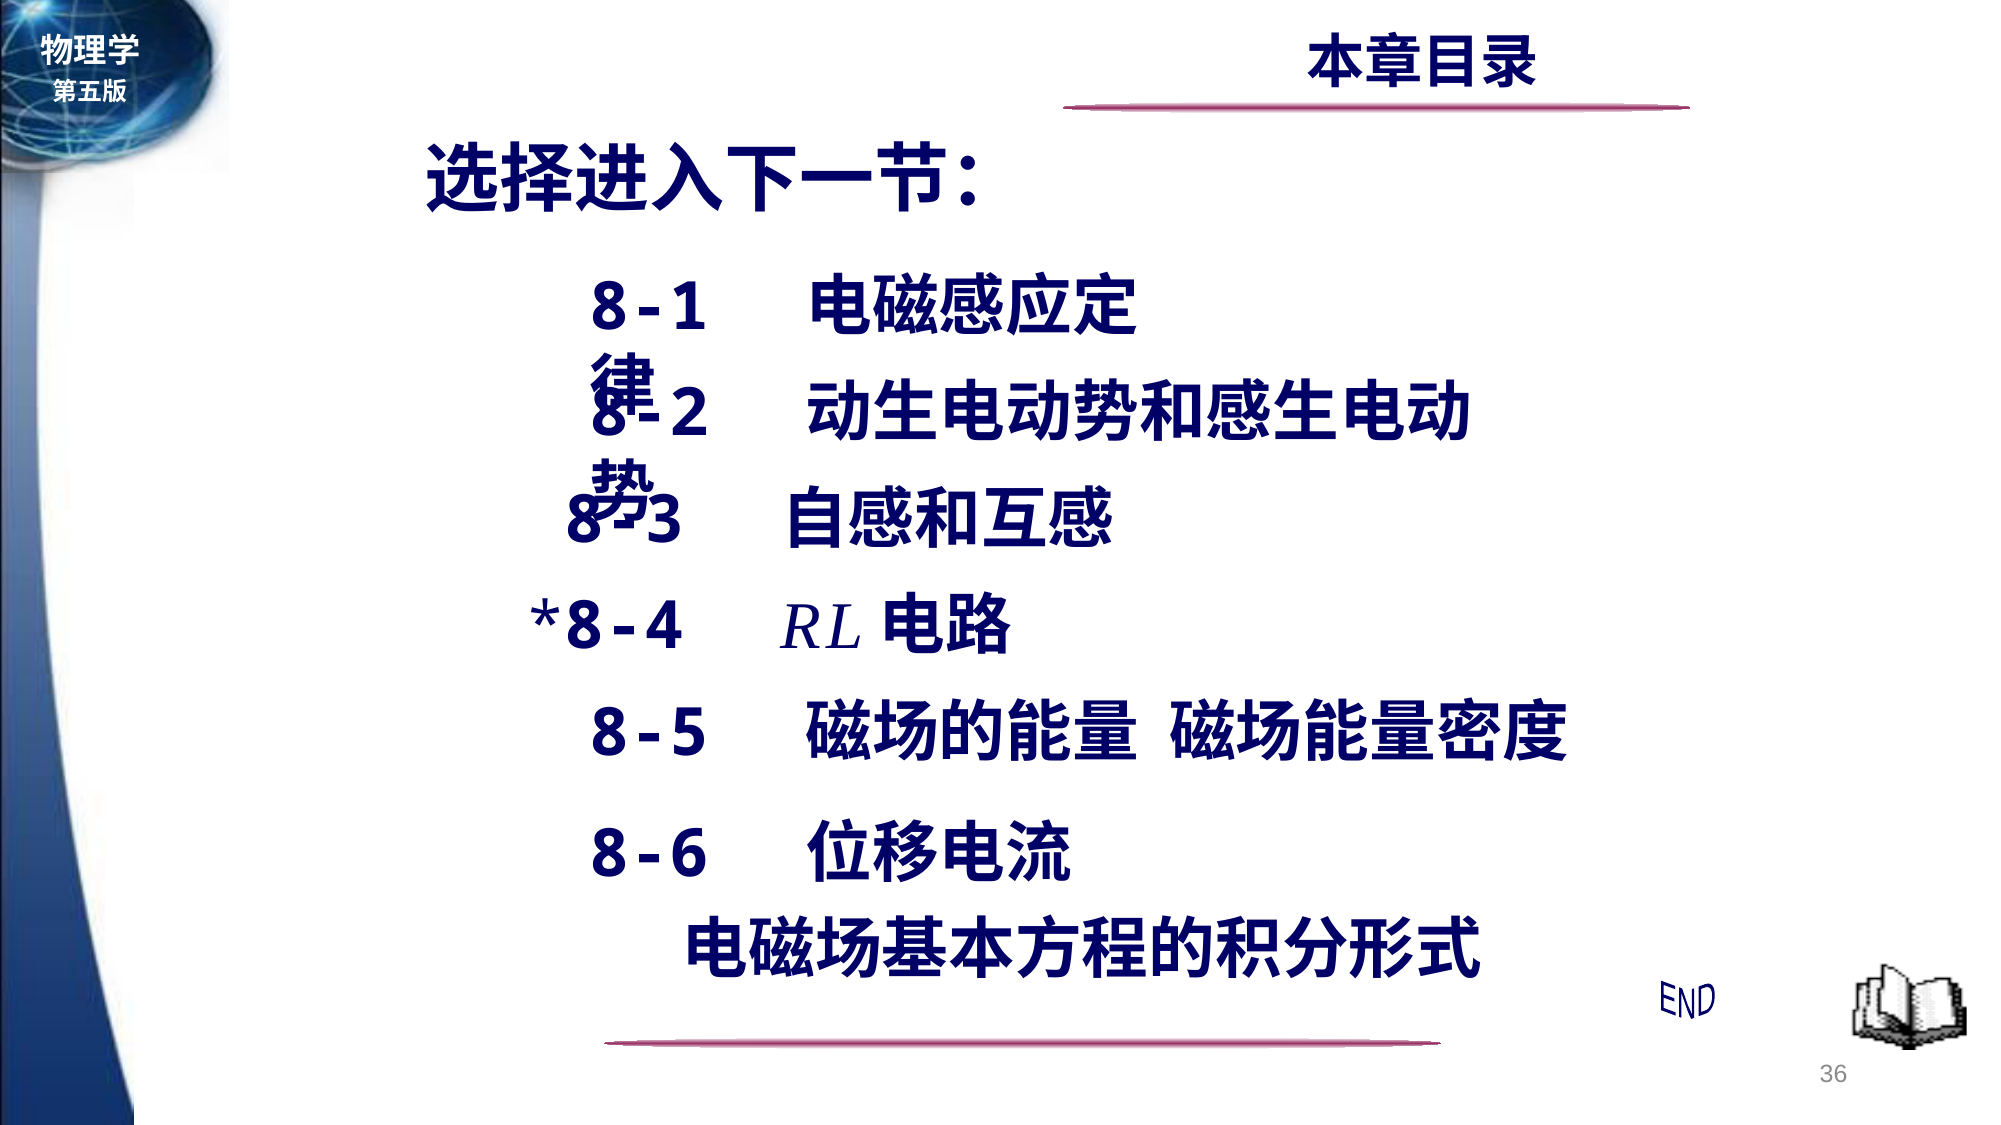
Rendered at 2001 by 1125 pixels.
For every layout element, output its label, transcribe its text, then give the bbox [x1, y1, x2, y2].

text_box 8-3 自感和互感 [550, 468, 1130, 563]
text_box 8-1 电磁感应定律 [574, 255, 1189, 361]
text_box 本章目录 [1291, 16, 1662, 102]
text_box *8-4 R L电路 [510, 574, 1028, 670]
slide_number 36 [1412, 1042, 1863, 1103]
picture [0, 0, 229, 1125]
text_box 8-2 动生电动势和感生电动势 [574, 361, 1520, 537]
text_box 8-6 位移电流 电磁场基本方程的积分形式 [574, 786, 1675, 994]
picture [1850, 962, 1967, 1050]
text_box 8-5 磁场的能量 磁场能量密度 [574, 681, 1591, 776]
text_box [1062, 101, 1691, 114]
text_box 选择进入下一节： [409, 123, 1083, 228]
